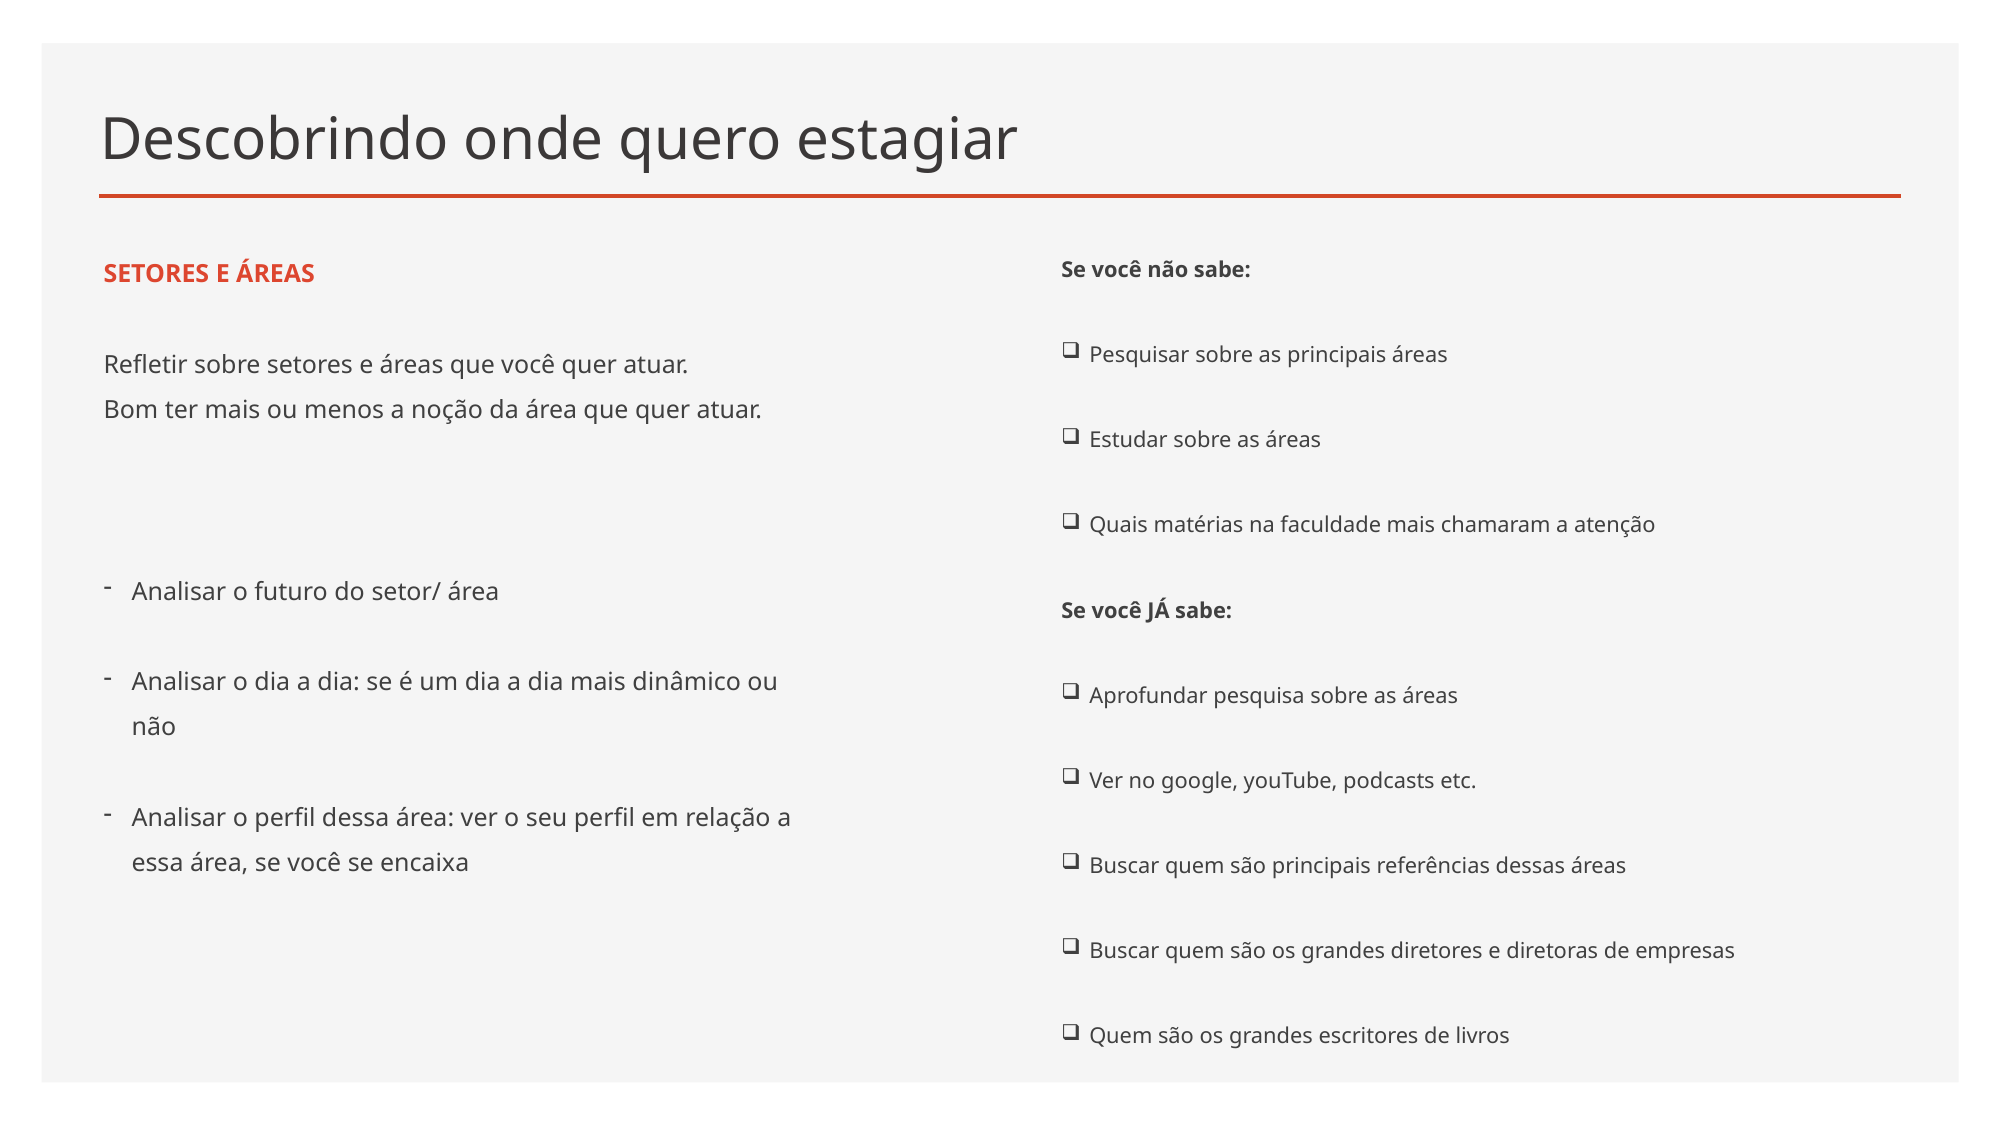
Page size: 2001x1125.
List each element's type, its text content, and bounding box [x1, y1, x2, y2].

title Descobrindo onde quero estagiar [85, 73, 1214, 179]
text_box Se você não sabe: Pesquisar sobre as principais áreas Estudar sobre as áreas Quais matérias na faculdade mais chamaram a atenção Se você JÁ sabe: Aprofundar pesquisa sobre as áreas Ver no google, youTube, podcasts etc. Buscar quem são principais referências dessas áreas Buscar quem são os grandes diretores e diretoras de empresas Quem são os grandes escritores de livros [1046, 234, 1771, 1051]
list SETORES E ÁREAS Refletir sobre setores e áreas que você quer atuar. Bom ter mais ou menos a noção da área que quer atuar. Analisar o futuro do setor/ área Analisar o dia a dia: se é um dia a dia mais dinâmico ou não Analisar o perfil dessa área: ver o seu perfil em relação a essa área, se você se encaixa [88, 235, 813, 1052]
